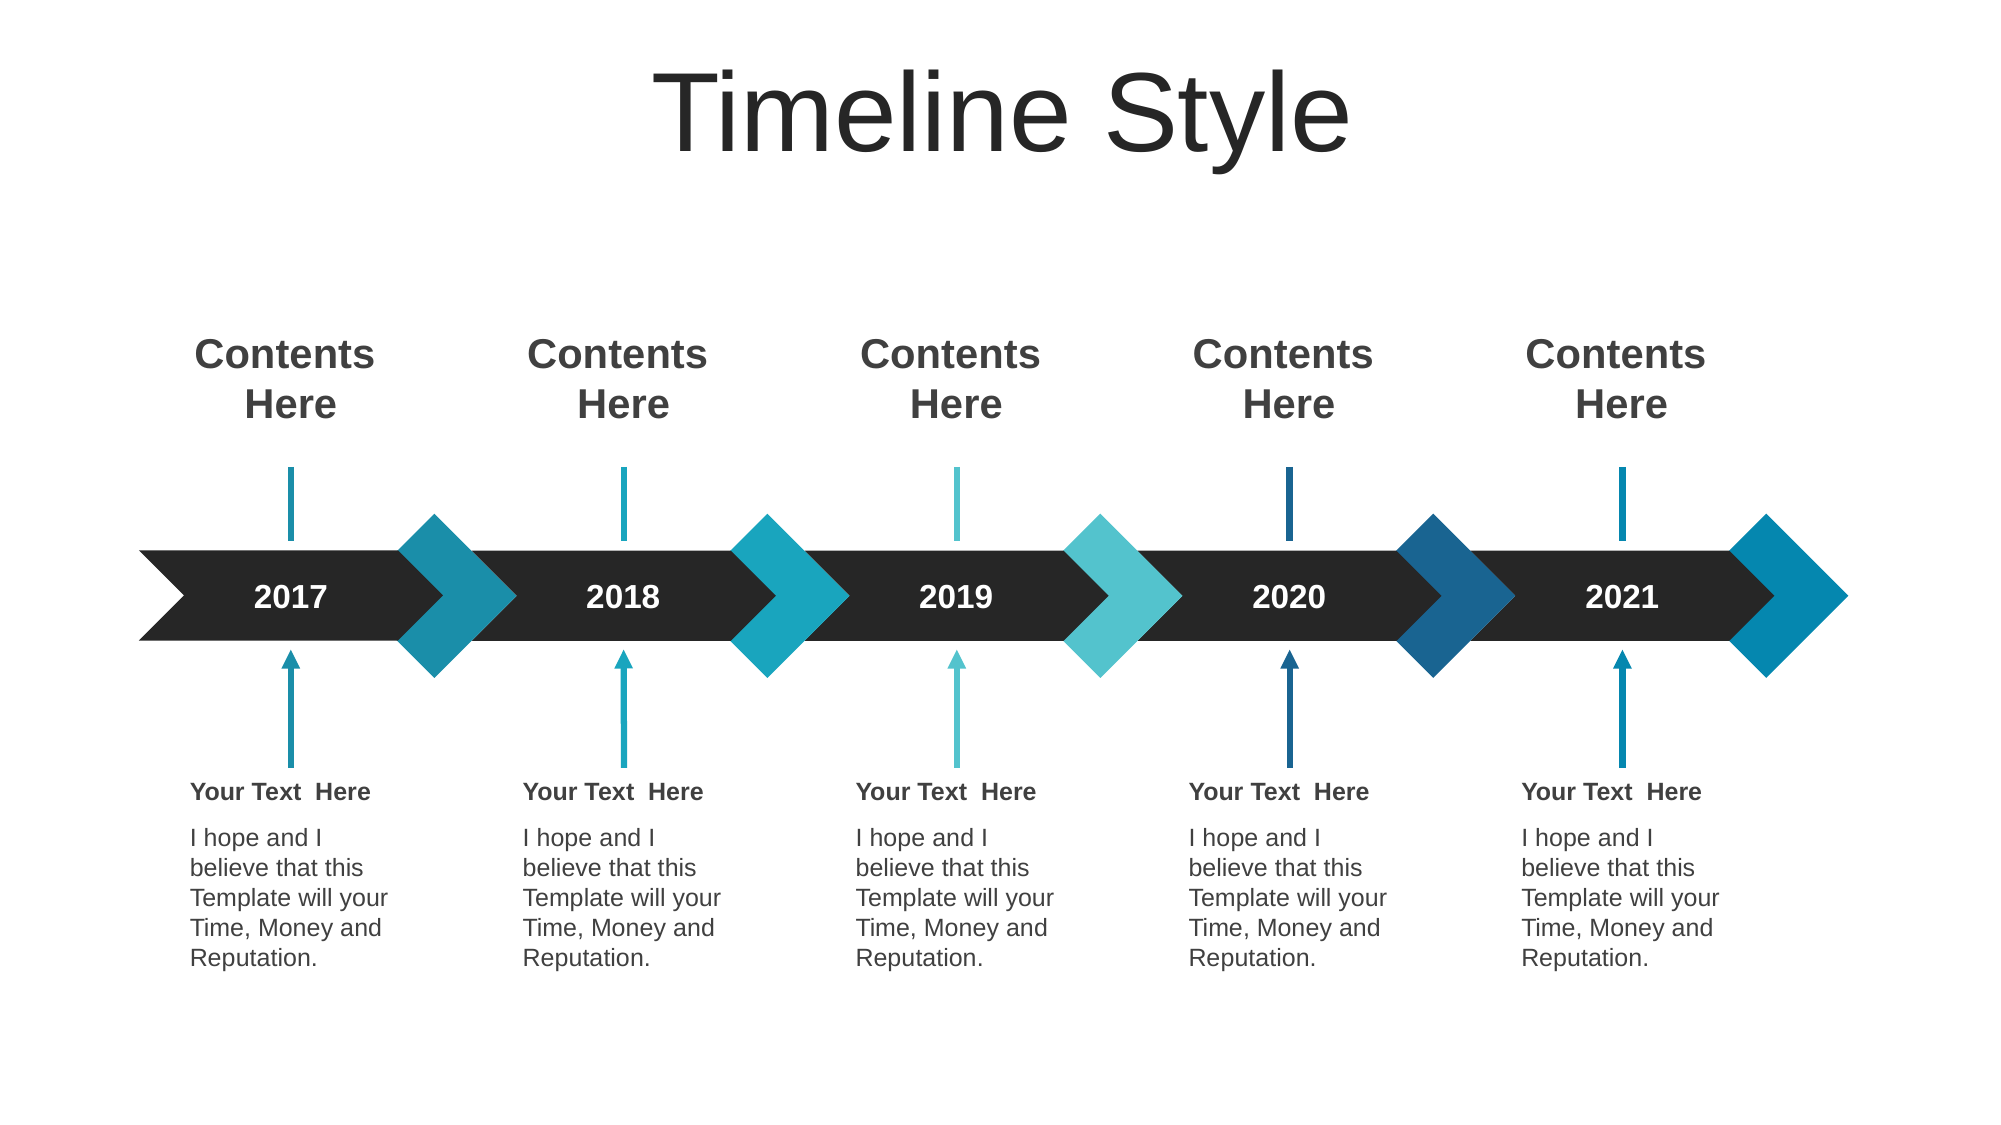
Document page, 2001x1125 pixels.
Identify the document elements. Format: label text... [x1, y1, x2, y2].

text_box [1395, 512, 1517, 680]
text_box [840, 768, 1073, 981]
text_box [806, 549, 1111, 642]
text_box 2020 [1234, 567, 1344, 623]
text_box 2017 [237, 567, 345, 623]
text_box [729, 512, 851, 680]
list Timeline Style [53, 55, 1952, 175]
text_box Contents Here [489, 319, 758, 435]
text_box Contents Here [1487, 319, 1756, 435]
text_box [396, 512, 519, 680]
text_box 2018 [568, 567, 678, 623]
text_box 2021 [1567, 567, 1677, 623]
text_box [1062, 512, 1184, 680]
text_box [1173, 768, 1406, 981]
text_box Contents Here [822, 319, 1091, 435]
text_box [1506, 768, 1739, 981]
text_box [1139, 549, 1443, 642]
text_box Contents Here [1155, 319, 1423, 435]
text_box Contents Here [156, 319, 425, 435]
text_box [507, 768, 740, 981]
text_box 2019 [901, 567, 1011, 623]
text_box [473, 549, 778, 642]
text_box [175, 768, 407, 981]
text_box [1728, 512, 1850, 680]
text_box [1472, 549, 1776, 642]
text_box [136, 549, 445, 642]
